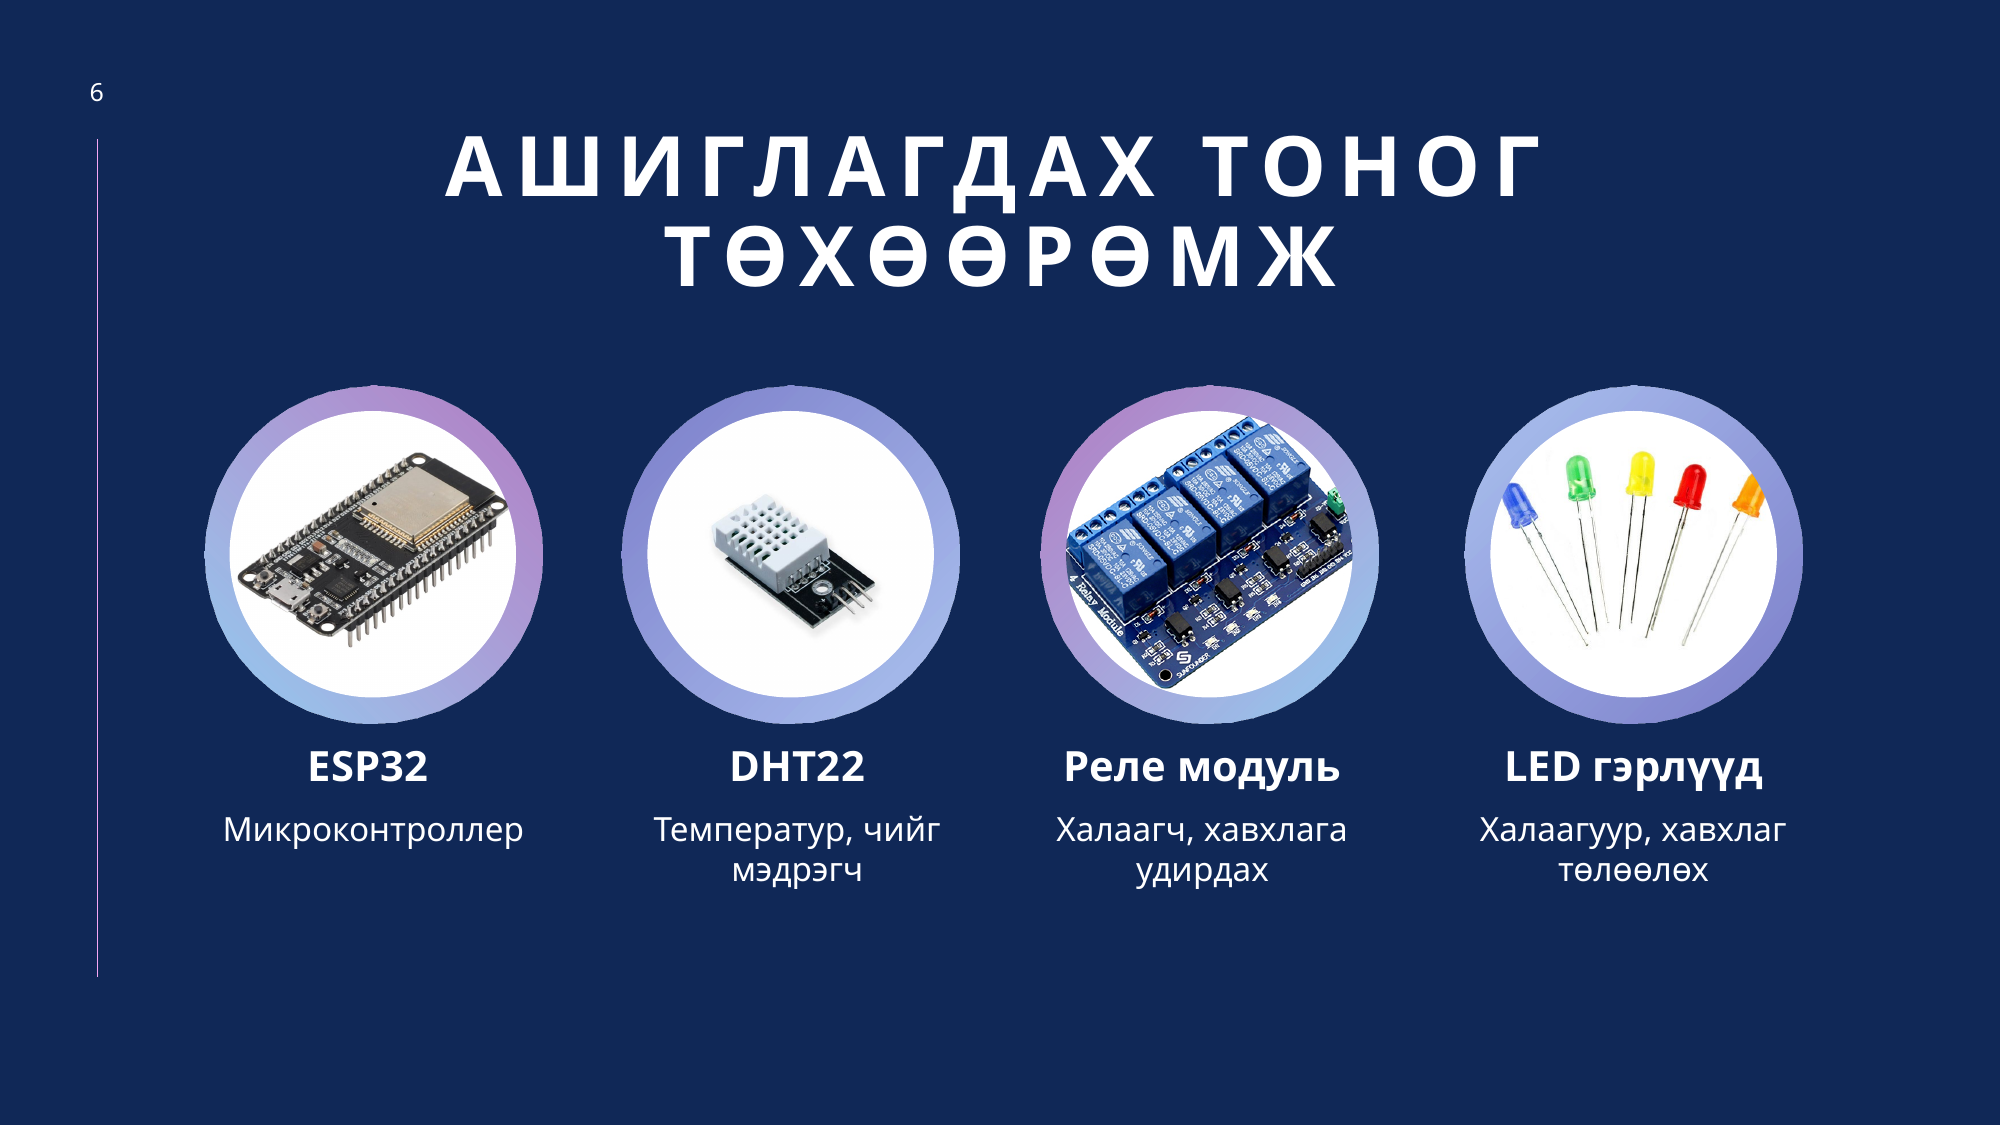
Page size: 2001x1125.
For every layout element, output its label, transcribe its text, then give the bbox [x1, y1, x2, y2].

slide_number 6 [53, 67, 140, 119]
list Микроконтроллер [171, 800, 576, 846]
picture [647, 410, 934, 698]
list Реле модуль [999, 739, 1405, 800]
list ESP32 [171, 739, 576, 800]
list Халаагч, хавхлага удирдах [999, 800, 1405, 846]
picture [1066, 410, 1353, 698]
list DHT22 [594, 739, 999, 800]
list Халаагуур, хавхлаг төлөөлөх [1431, 800, 1837, 846]
picture [1490, 410, 1777, 698]
title АШИГЛАГДАХ ТОНОГ ТӨХӨӨРӨМЖ [271, 136, 1729, 312]
list LED гэрлүүд [1431, 739, 1837, 800]
list Температур, чийг мэдрэгч [594, 800, 999, 846]
picture [229, 410, 516, 698]
